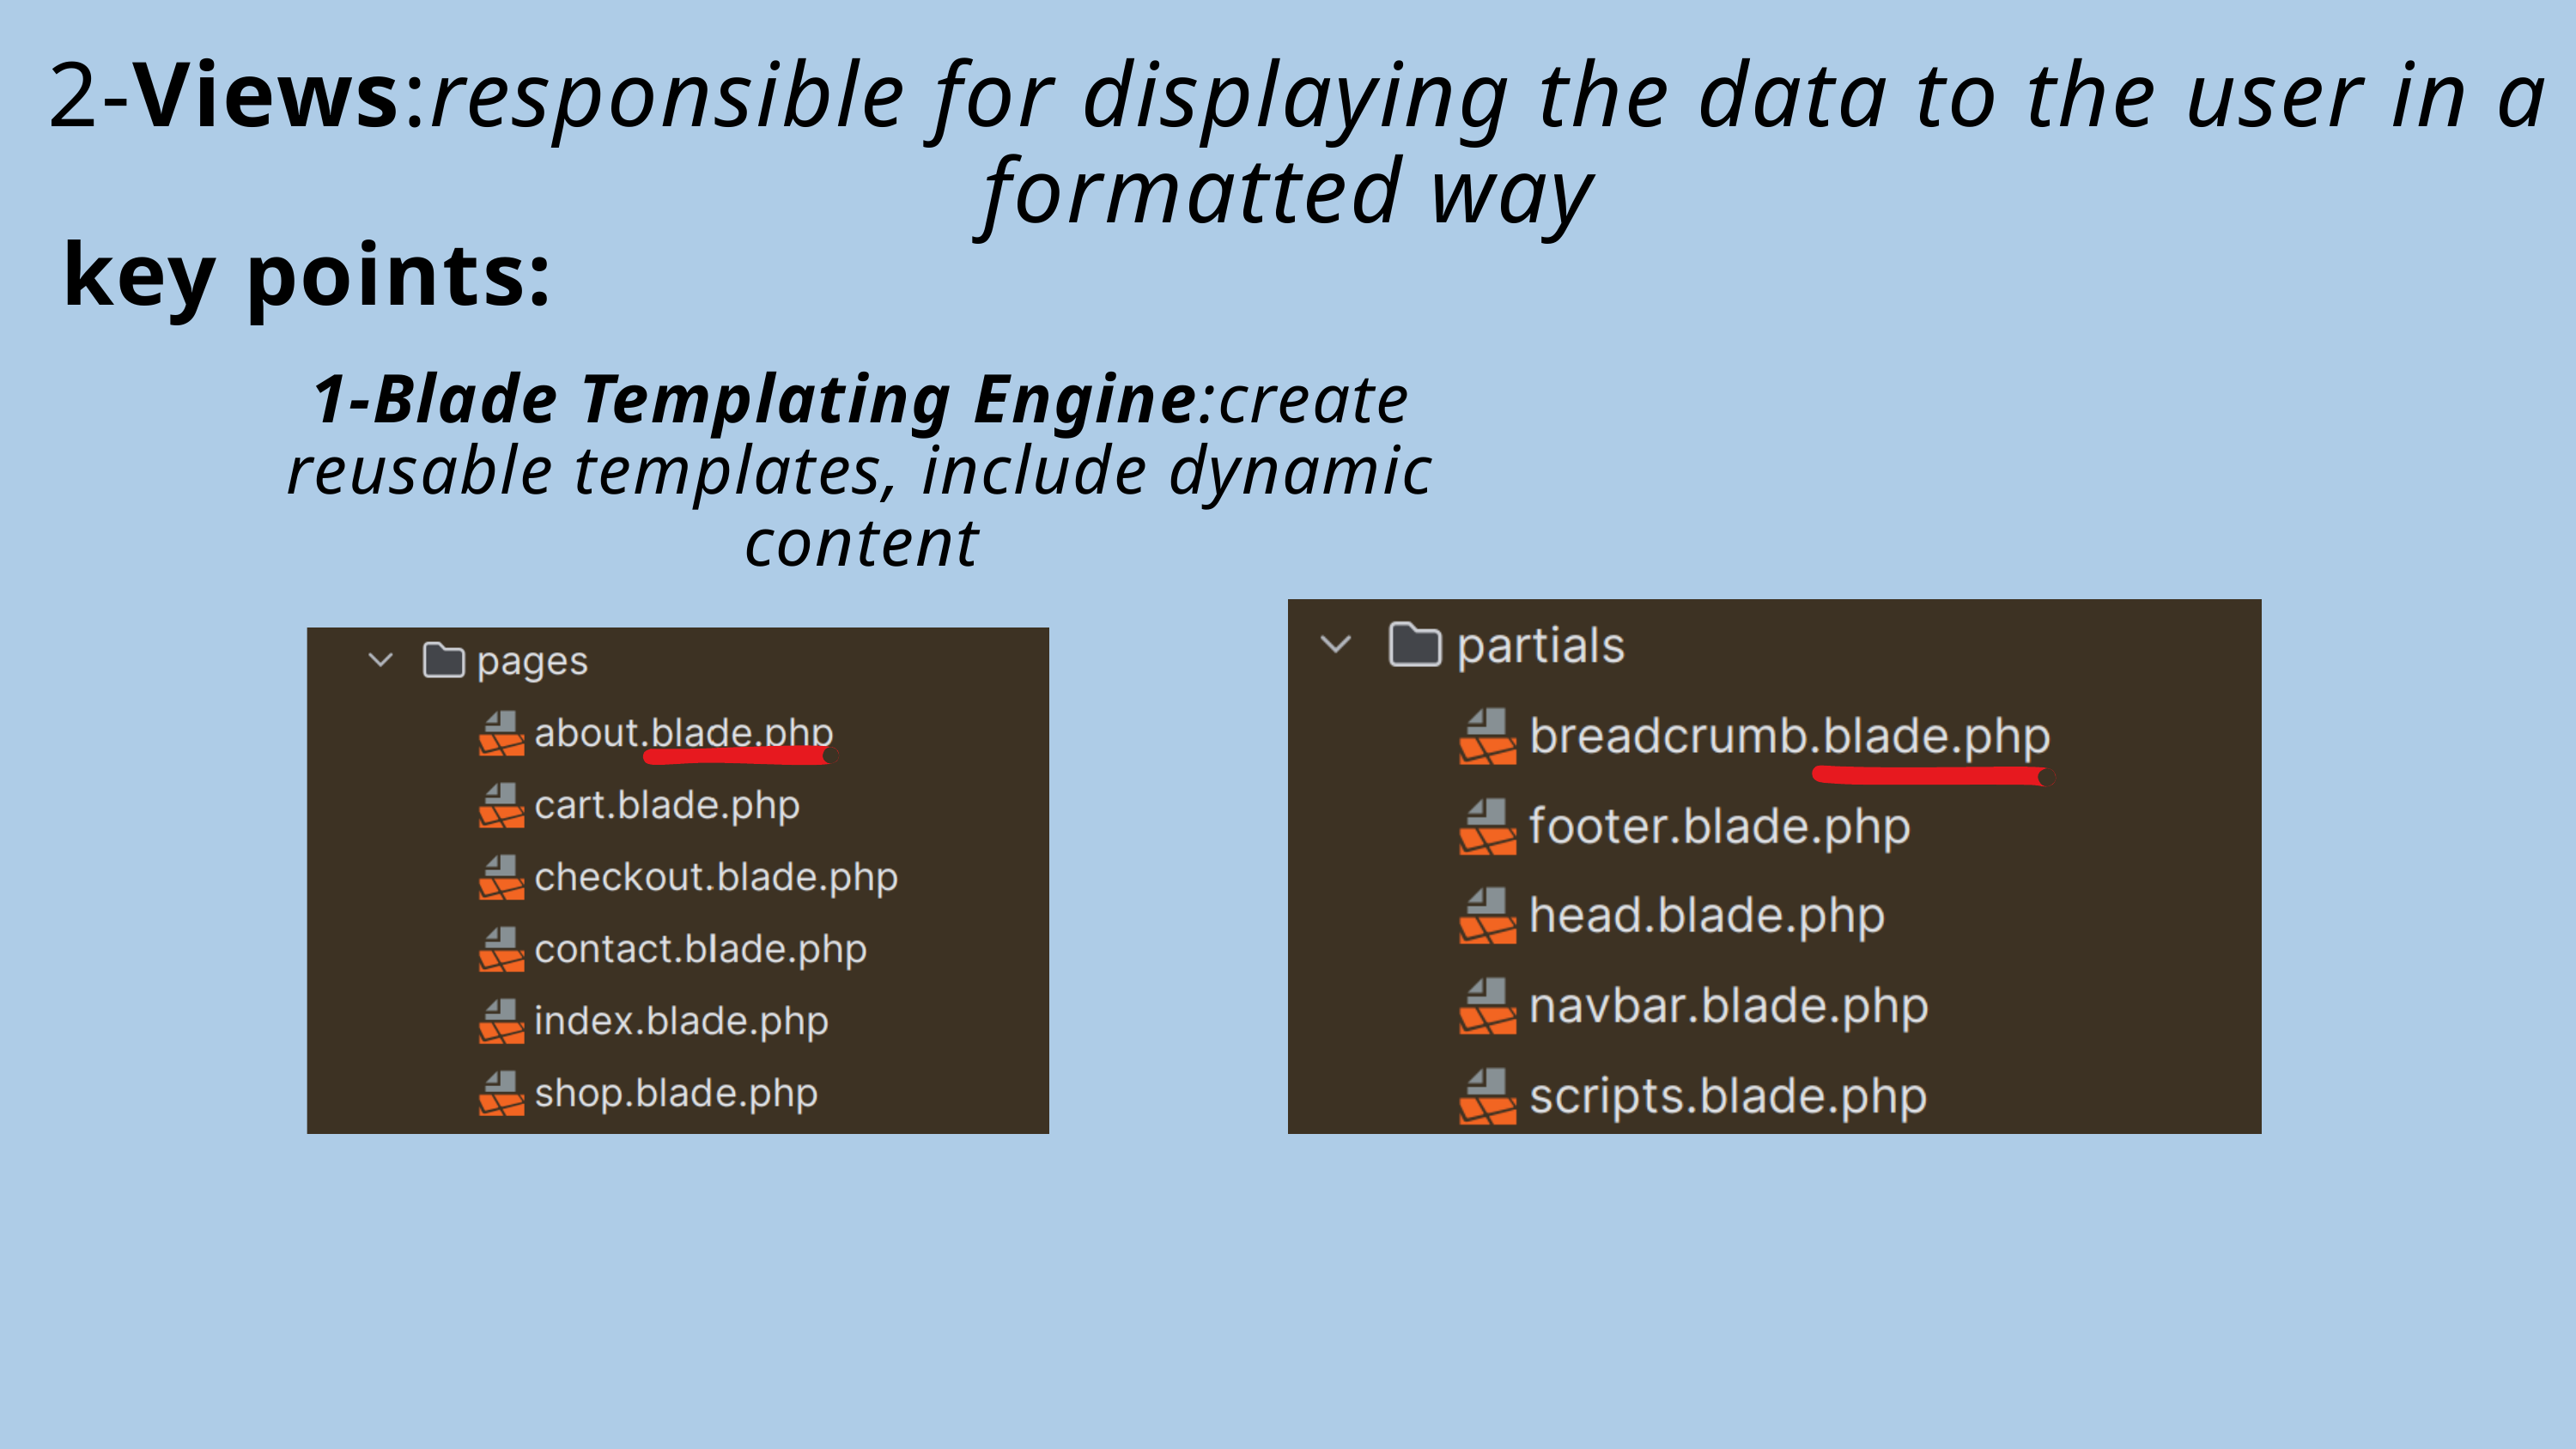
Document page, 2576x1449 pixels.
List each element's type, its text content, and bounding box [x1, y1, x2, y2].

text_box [1807, 760, 2062, 792]
text_box 2-Views:responsible for displaying the data to the user in a formatted way [0, 49, 2576, 241]
text_box key points: [39, 230, 575, 323]
text_box [307, 627, 1049, 1134]
text_box 1-Blade Templating Engine:create reusable templates, include dynamic content [252, 364, 1471, 579]
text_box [637, 741, 845, 771]
text_box [1288, 599, 2263, 1134]
